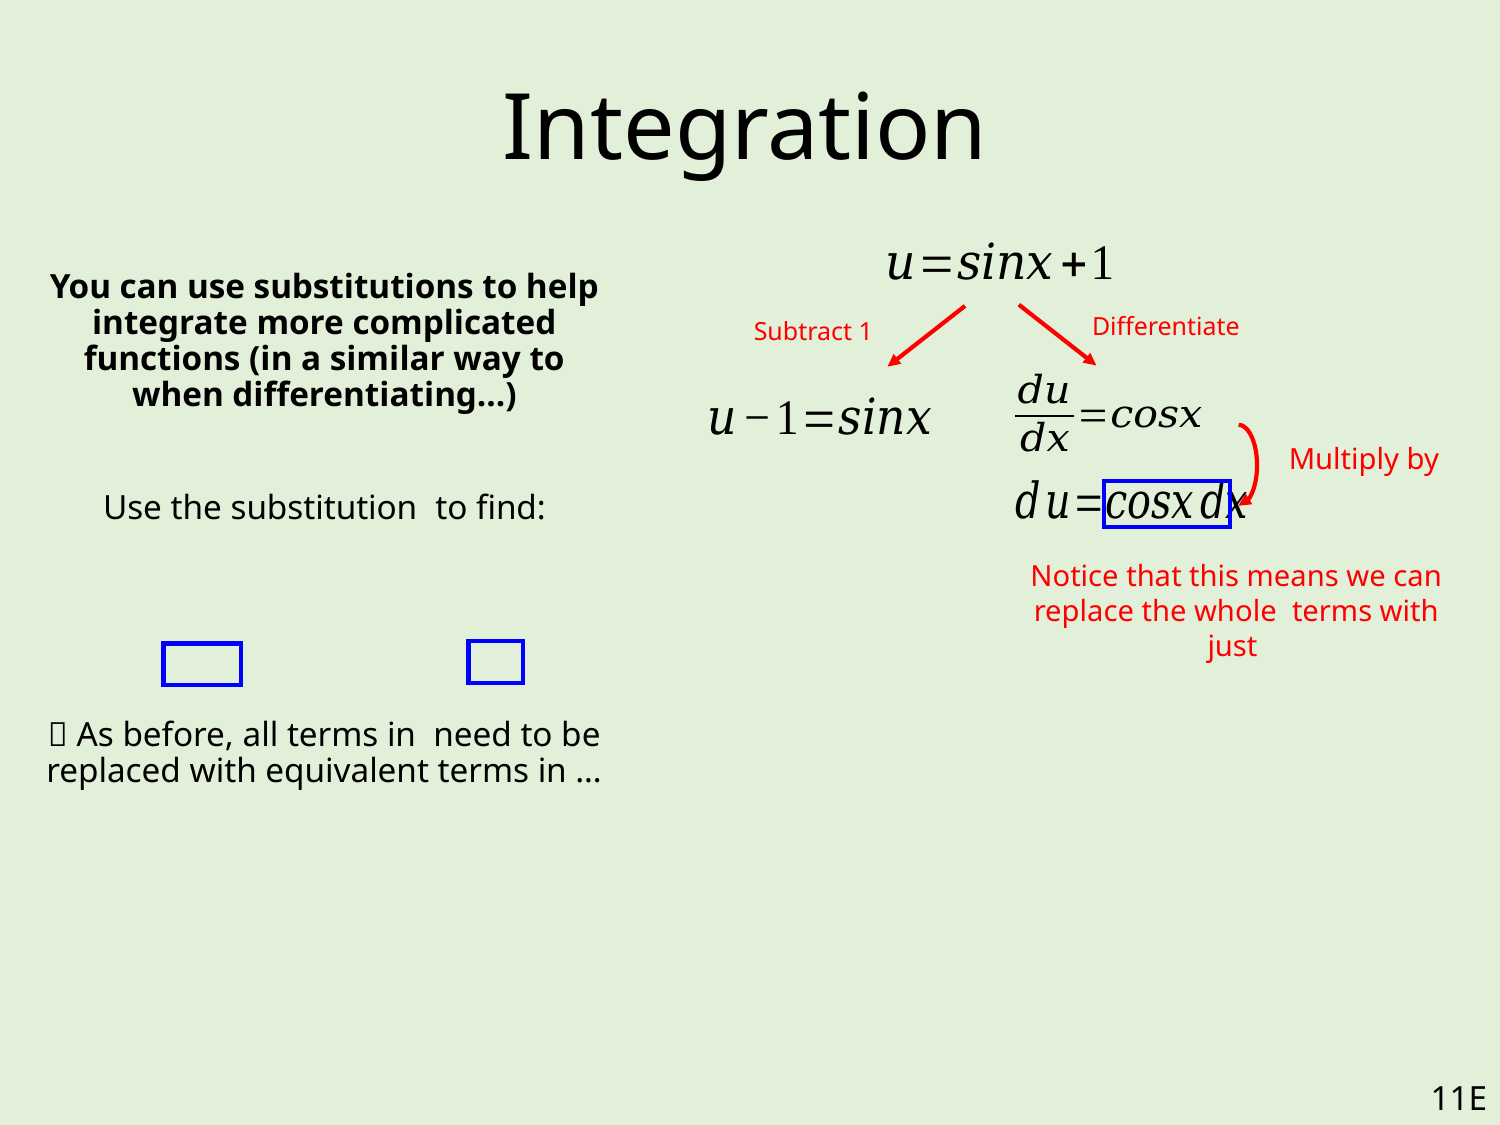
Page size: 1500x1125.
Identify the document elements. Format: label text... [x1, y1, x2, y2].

text_box [1103, 480, 1231, 528]
text_box [468, 640, 524, 684]
text_box 11E [1415, 1069, 1500, 1125]
text_box Subtract 1 [693, 308, 887, 353]
text_box [162, 642, 242, 686]
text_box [1018, 304, 1097, 366]
text_box Differentiate [1046, 302, 1286, 348]
title Integration [98, 21, 1393, 239]
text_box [887, 305, 965, 367]
text_box [1238, 424, 1258, 506]
